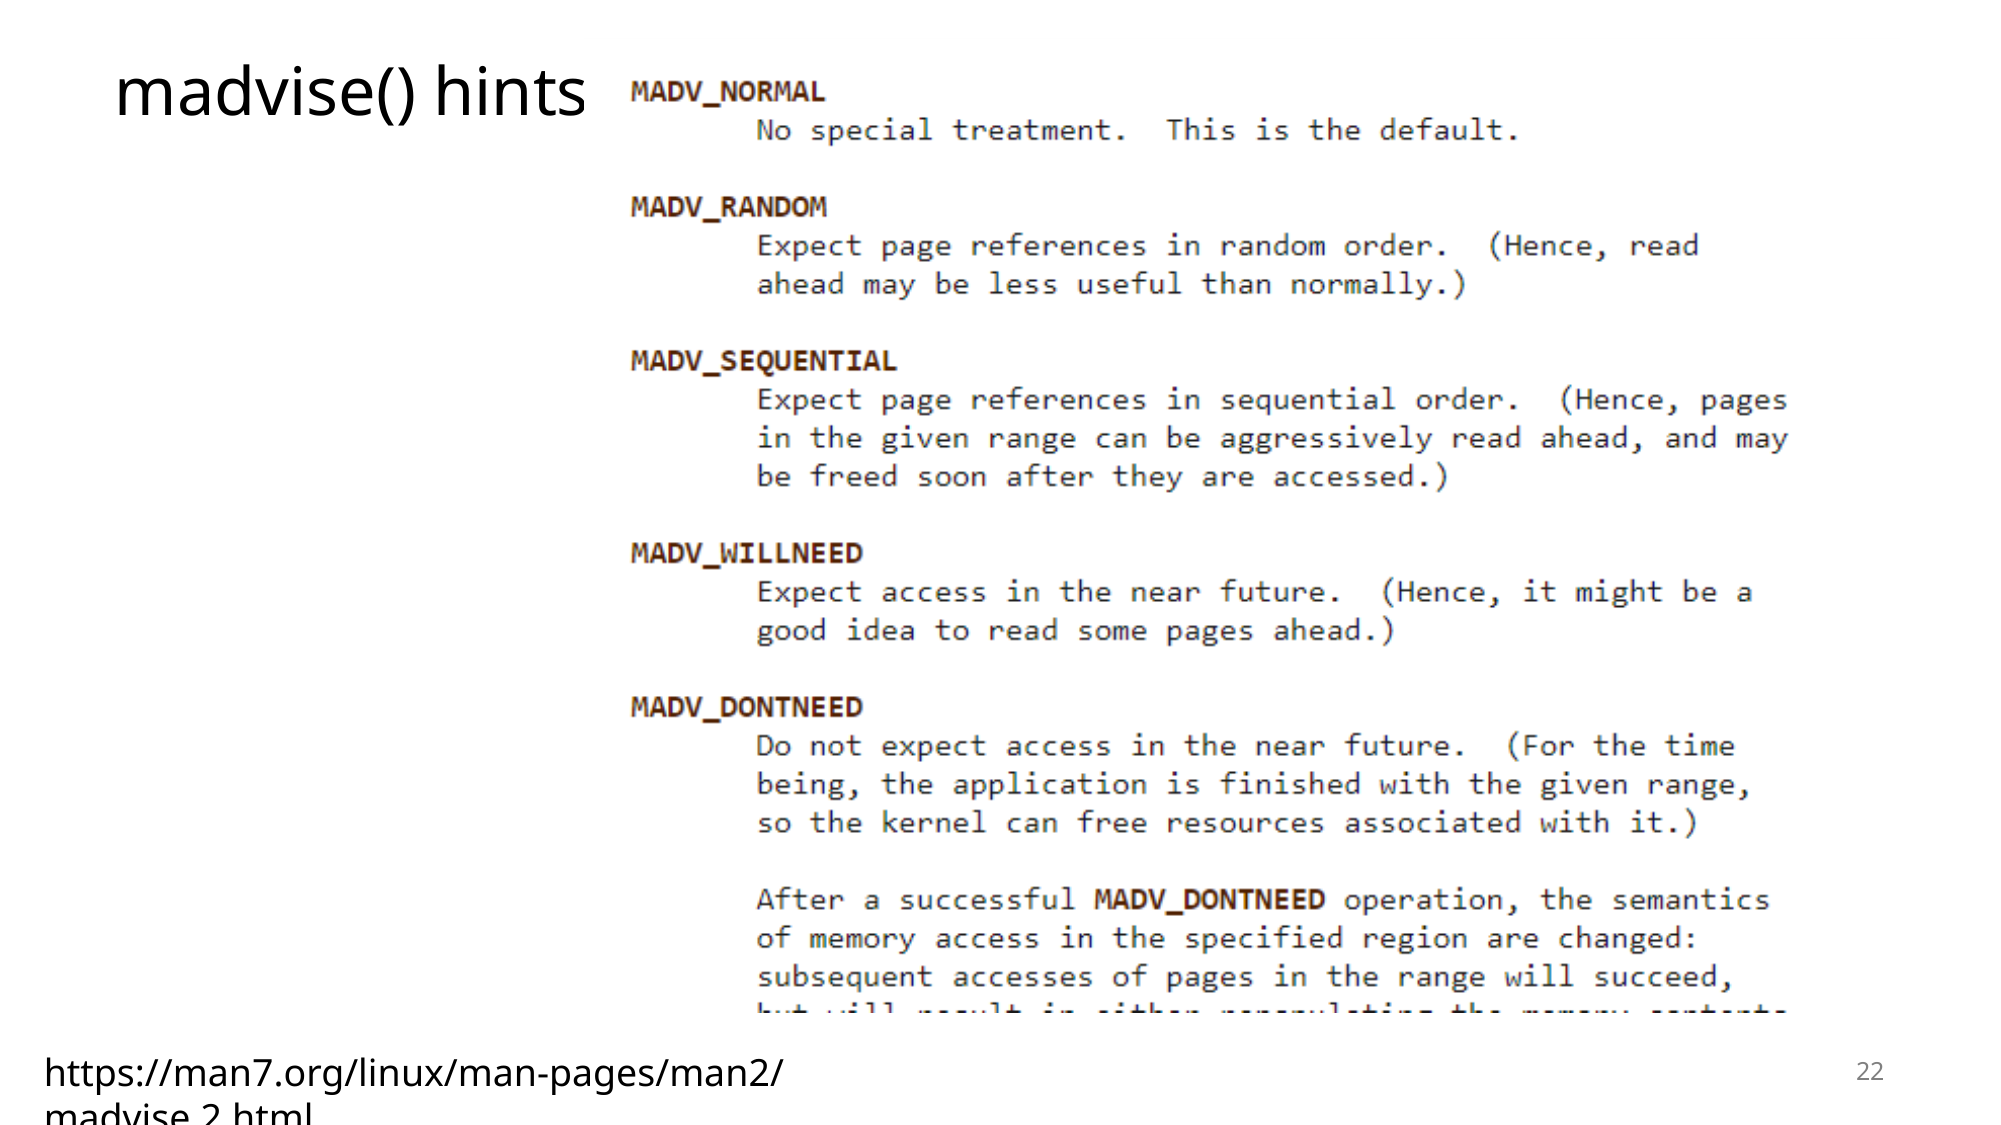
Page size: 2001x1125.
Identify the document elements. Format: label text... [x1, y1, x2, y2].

text_box https://man7.org/linux/man-pages/man2/madvise.2.html [29, 1041, 1029, 1125]
slide_number 22 [1749, 1042, 1900, 1103]
title madvise() hints [99, 37, 584, 150]
picture [584, 37, 1900, 1013]
